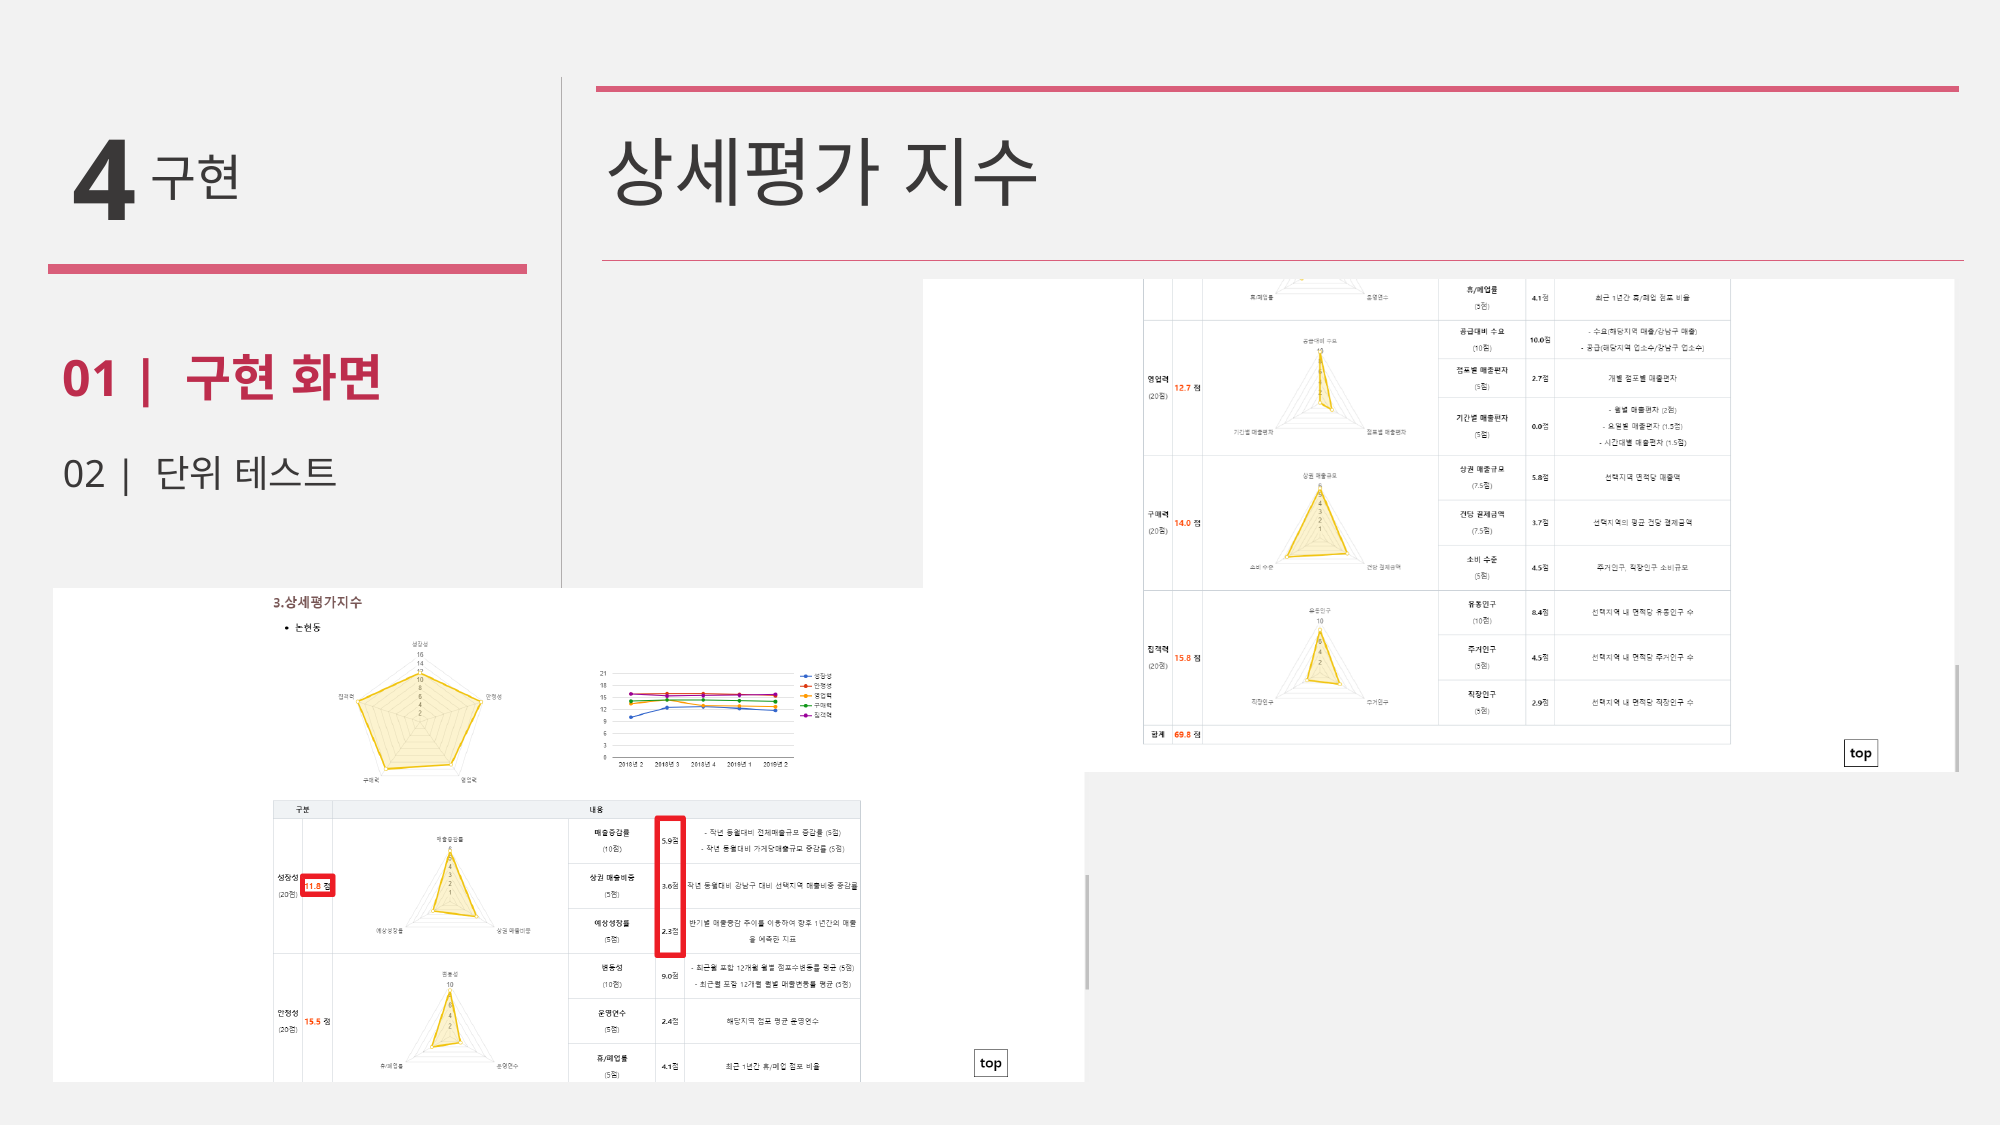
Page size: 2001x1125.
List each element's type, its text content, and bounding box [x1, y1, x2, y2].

picture [53, 279, 1959, 1082]
list 01 | 구현 화면 02 | 단위 테스트 [48, 309, 527, 779]
text_box 구현 [135, 138, 258, 214]
text_box 4 [57, 100, 152, 251]
title 상세평가 지수 [590, 122, 1959, 231]
